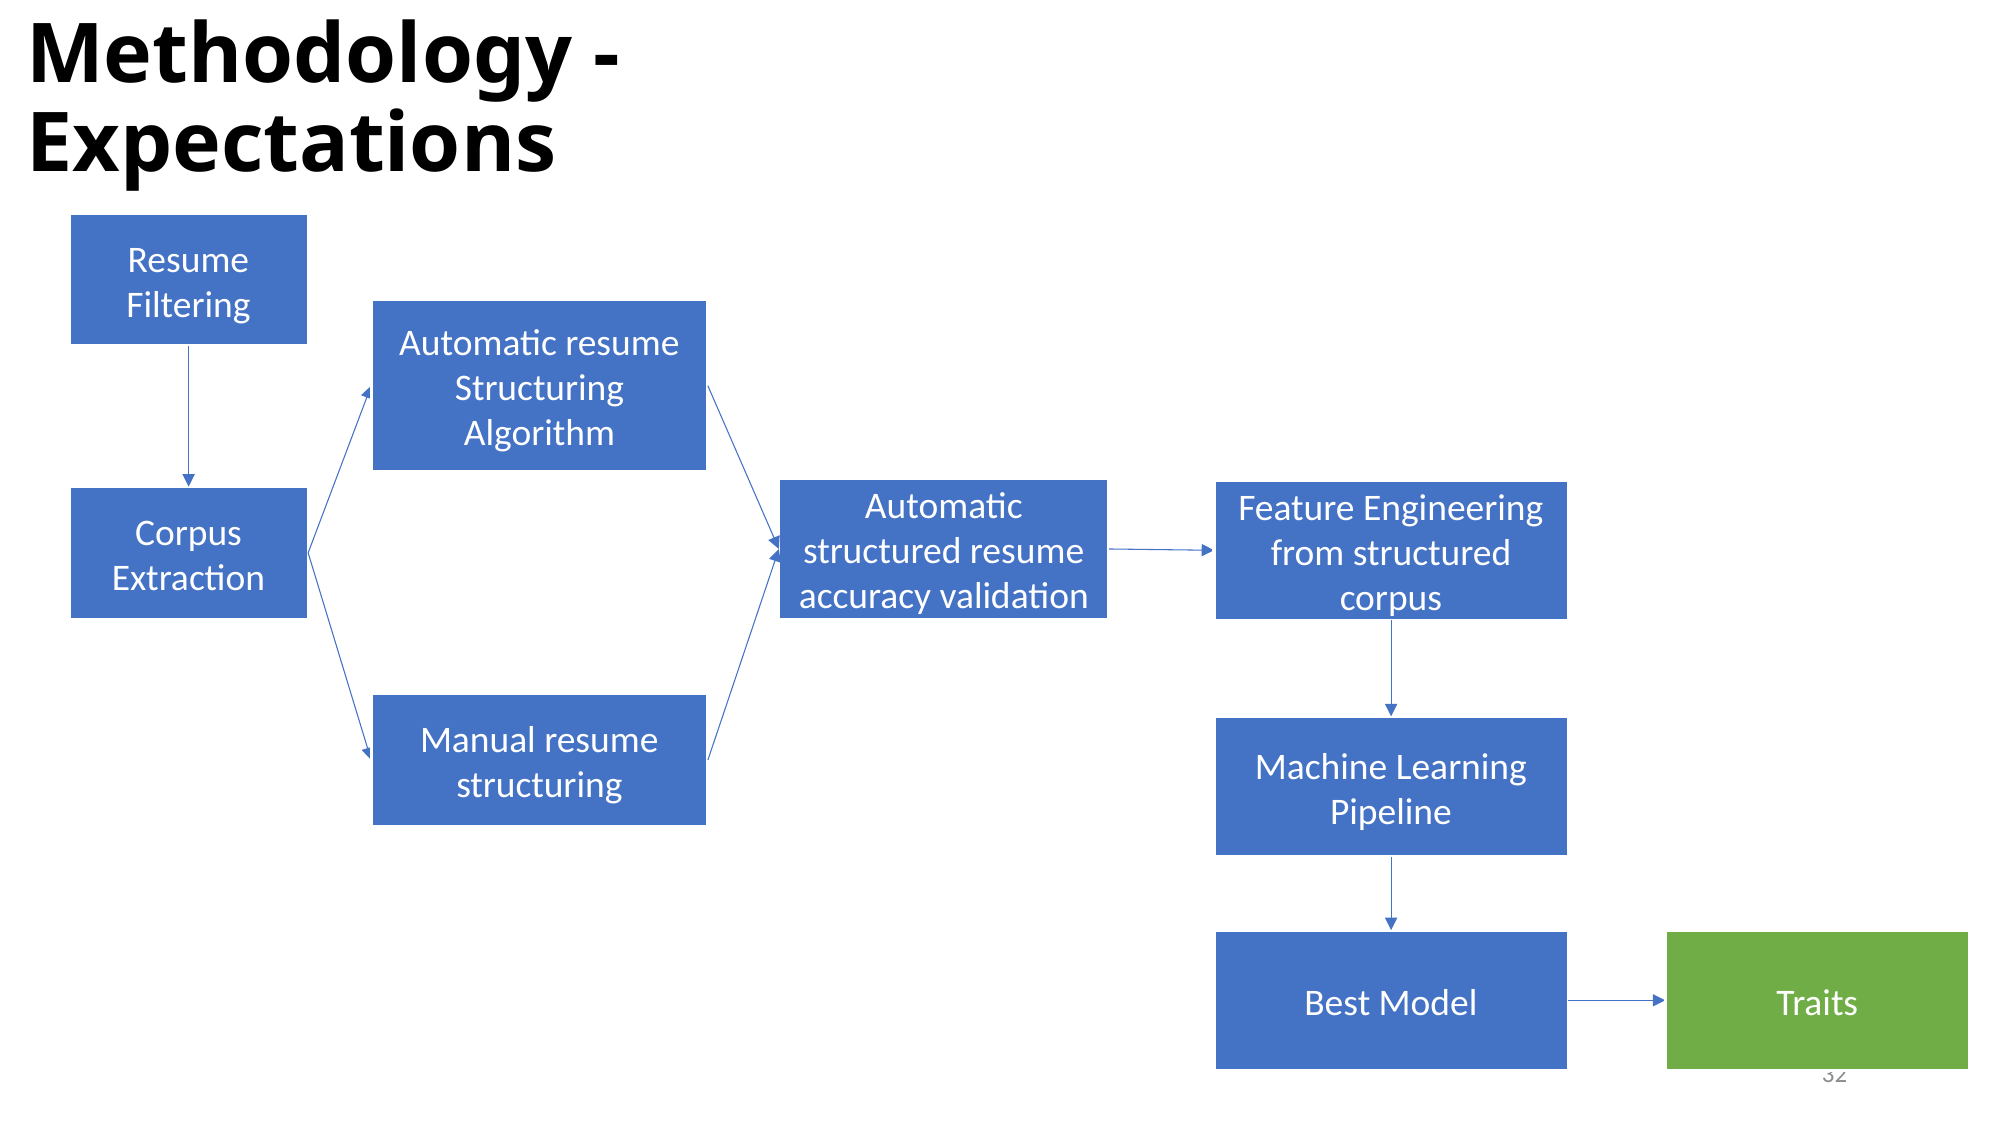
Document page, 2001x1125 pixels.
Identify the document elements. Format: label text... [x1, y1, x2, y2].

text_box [308, 553, 372, 760]
text_box Machine Learning Pipeline [1212, 715, 1570, 858]
text_box Corpus Extraction [68, 485, 308, 621]
title Methodology - Expectations [11, 3, 1153, 386]
text_box Best Model [1212, 928, 1570, 1072]
text_box Automatic structured resume accuracy validation [779, 477, 1111, 621]
text_box Resume Filtering [68, 212, 310, 347]
text_box Manual resume structuring [370, 692, 709, 828]
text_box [707, 385, 779, 548]
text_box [308, 385, 372, 553]
text_box Feature Engineering from structured corpus [1212, 478, 1570, 622]
text_box Automatic resume Structuring Algorithm [370, 298, 709, 473]
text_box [707, 548, 779, 760]
text_box Traits [1664, 928, 1971, 1072]
slide_number 32 [1412, 1042, 1863, 1103]
